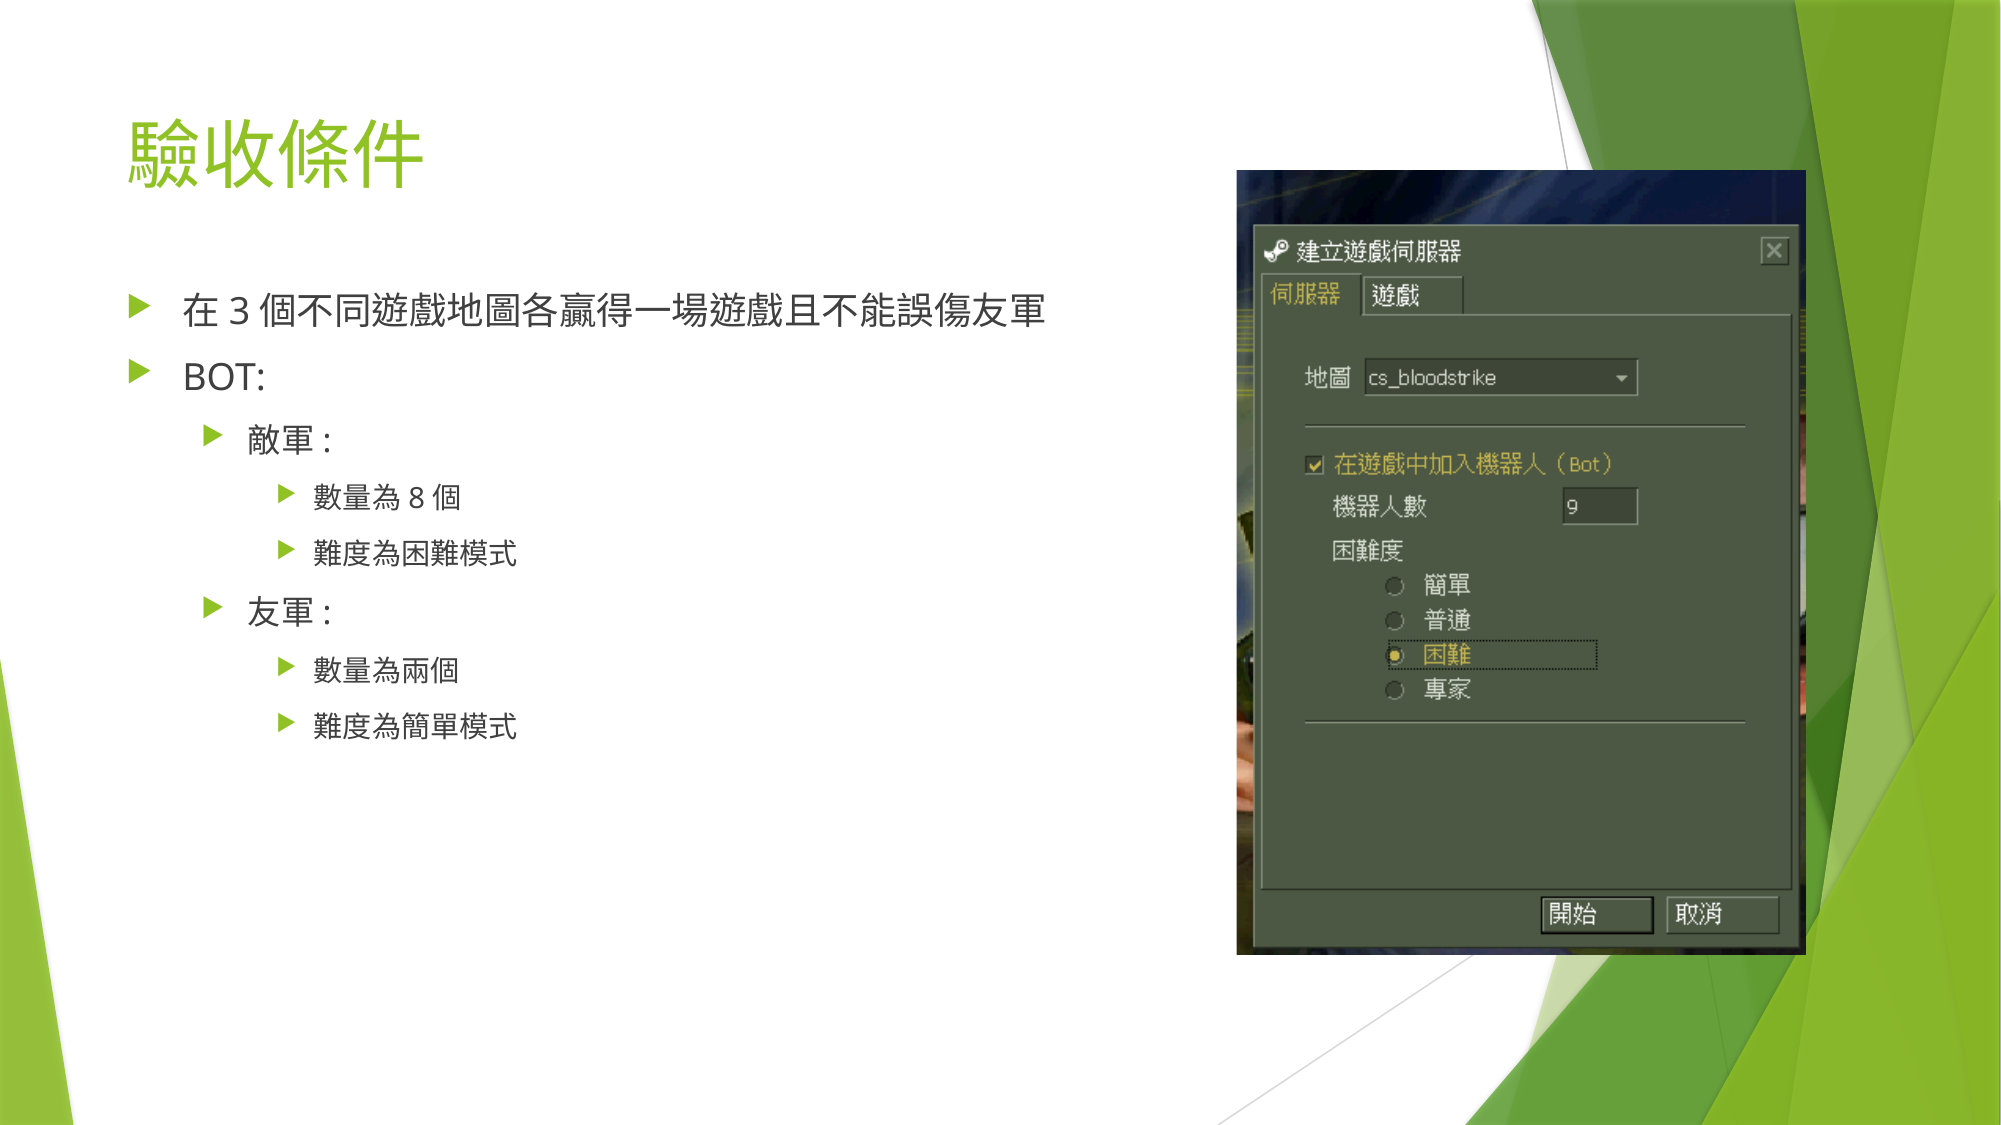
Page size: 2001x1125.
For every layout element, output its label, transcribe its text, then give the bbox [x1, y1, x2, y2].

picture [1236, 169, 1807, 955]
title 驗收條件 [111, 99, 484, 217]
list 在3個不同遊戲地圖各贏得一場遊戲且不能誤傷友軍 BOT: 敵軍: 數量為8個 難度為困難模式 友軍: 數量為兩個 難度為簡單模式 [111, 279, 1522, 992]
